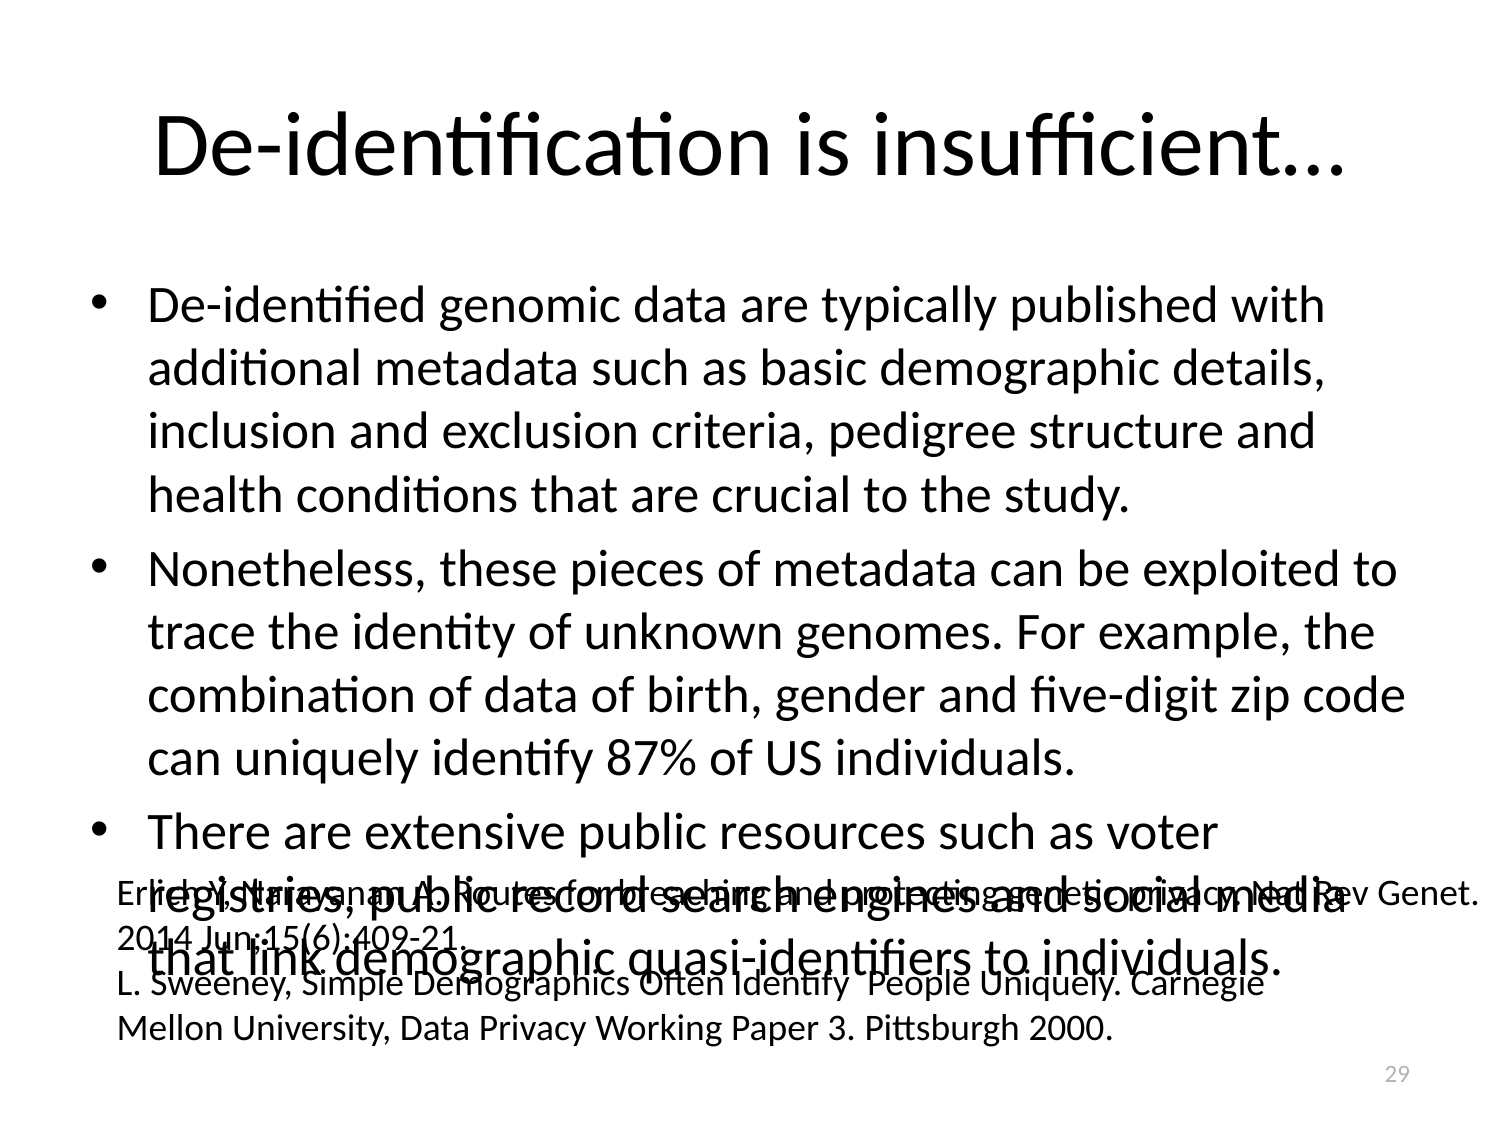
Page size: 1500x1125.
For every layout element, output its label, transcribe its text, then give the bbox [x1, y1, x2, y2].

title De-identification is insufficient… [75, 45, 1425, 233]
text_box Erlich Y, Narayanan A. Routes for breaching and protecting genetic privacy. Nat Rev Genet. 2014 Jun;15(6):409-21. L. Sweeney, Simple Demographics Often Identify People Uniquely. Carnegie Mellon University, Data Privacy Working Paper 3. Pittsburgh 2000. [101, 860, 1500, 1100]
list De-identified genomic data are typically published with additional metadata such as basic demographic details, inclusion and exclusion criteria, pedigree structure and health conditions that are crucial to the study. Nonetheless, these pieces of metadata can be exploited to trace the identity of unknown genomes. For example, the combination of data of birth, gender and five-digit zip code can uniquely identify 87% of US individuals. There are extensive public resources such as voter registries, public record search engines and social media that link demographic quasi-identifiers to individuals. [75, 262, 1425, 1005]
